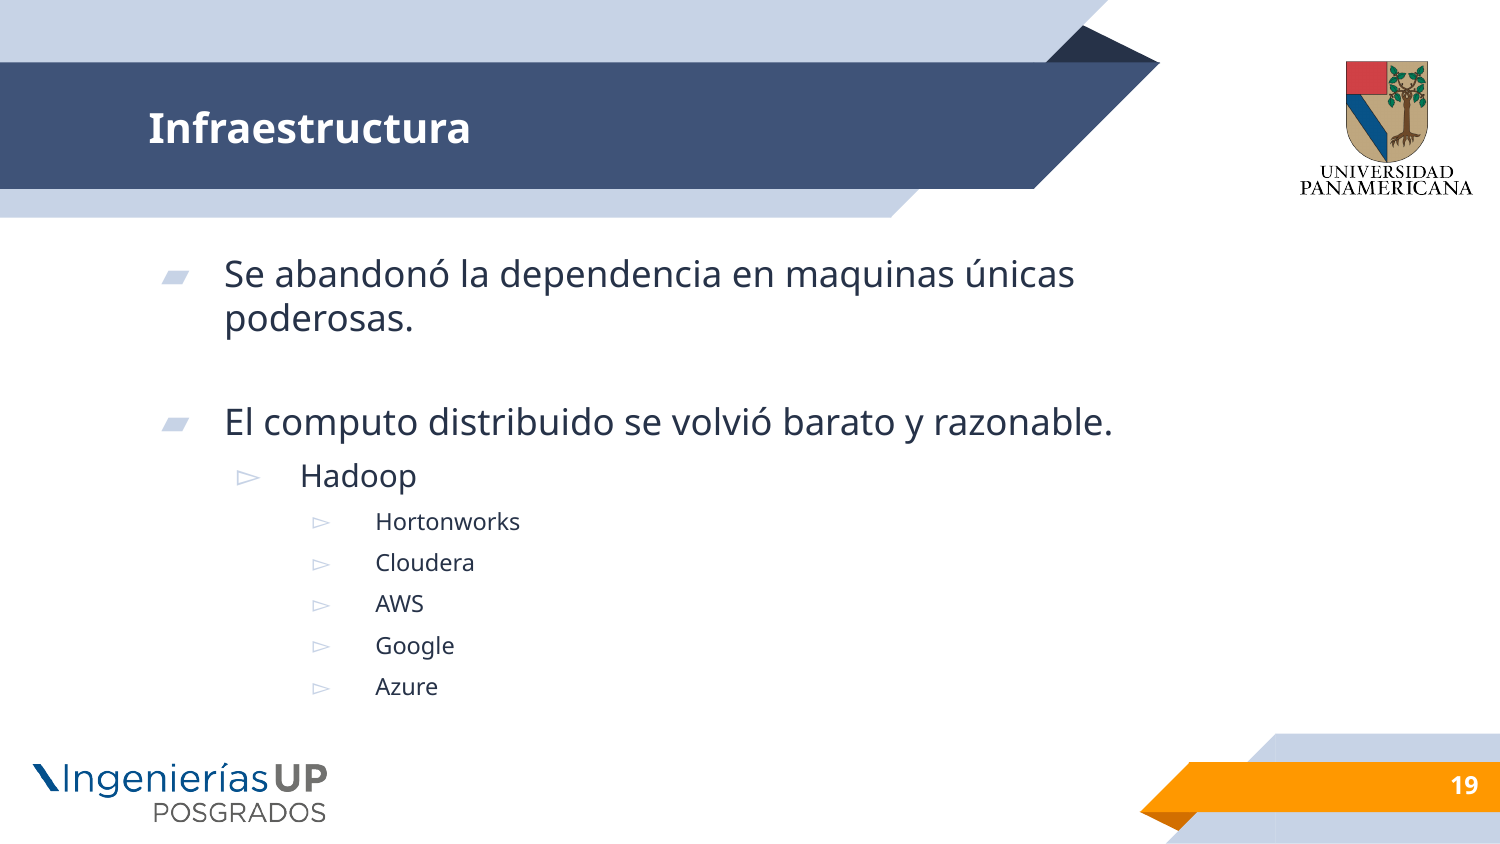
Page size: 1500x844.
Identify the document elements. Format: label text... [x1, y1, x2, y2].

slide_number 19 [1249, 760, 1494, 813]
picture [1286, 44, 1490, 210]
title Infraestructura [133, 64, 1035, 190]
list Se abandonó la dependencia en maquinas únicas poderosas. El computo distribuido se volvió barato y razonable. Hadoop Hortonworks Cloudera AWS Google Azure [133, 217, 1140, 734]
picture [15, 737, 344, 844]
